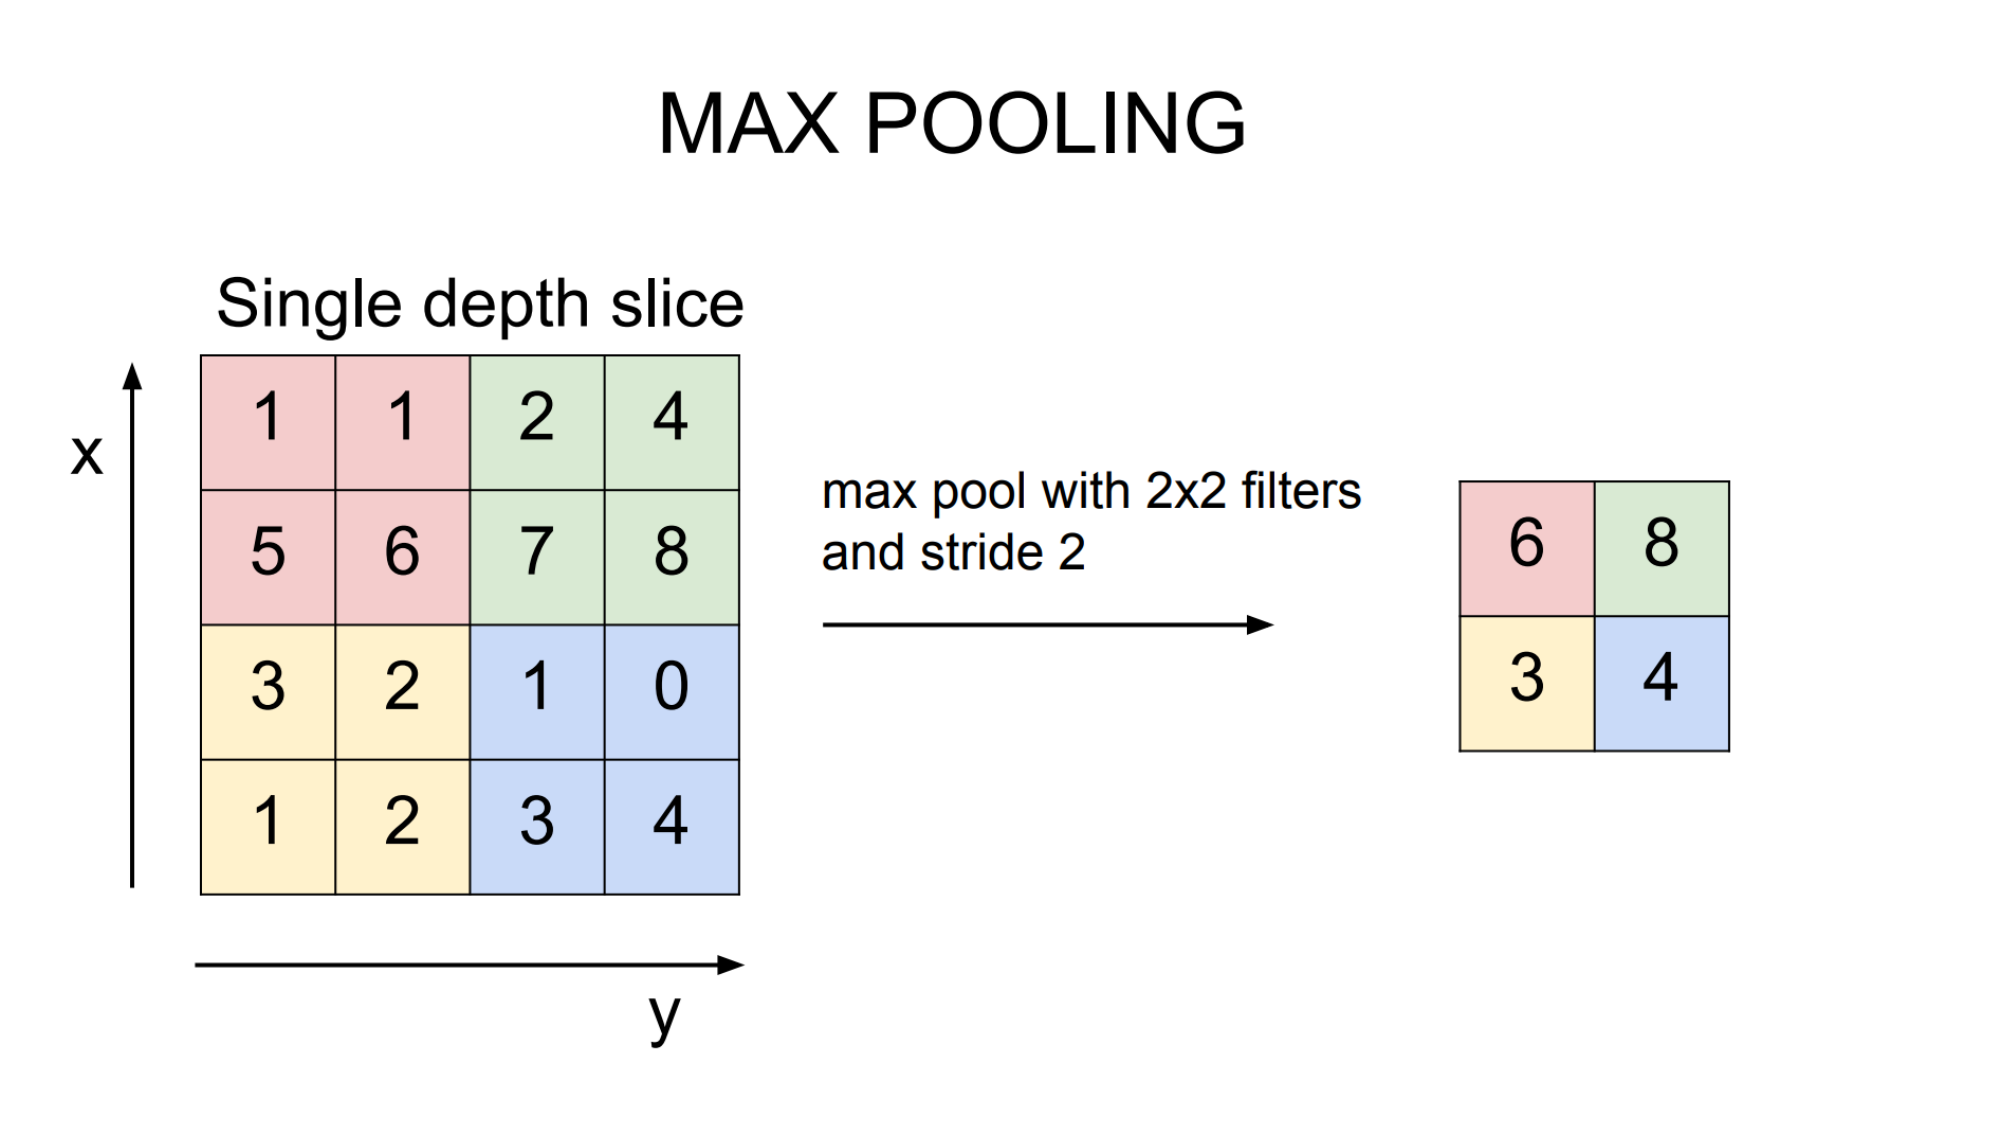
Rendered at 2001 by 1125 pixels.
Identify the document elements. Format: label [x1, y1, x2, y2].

picture [0, 63, 2000, 1062]
